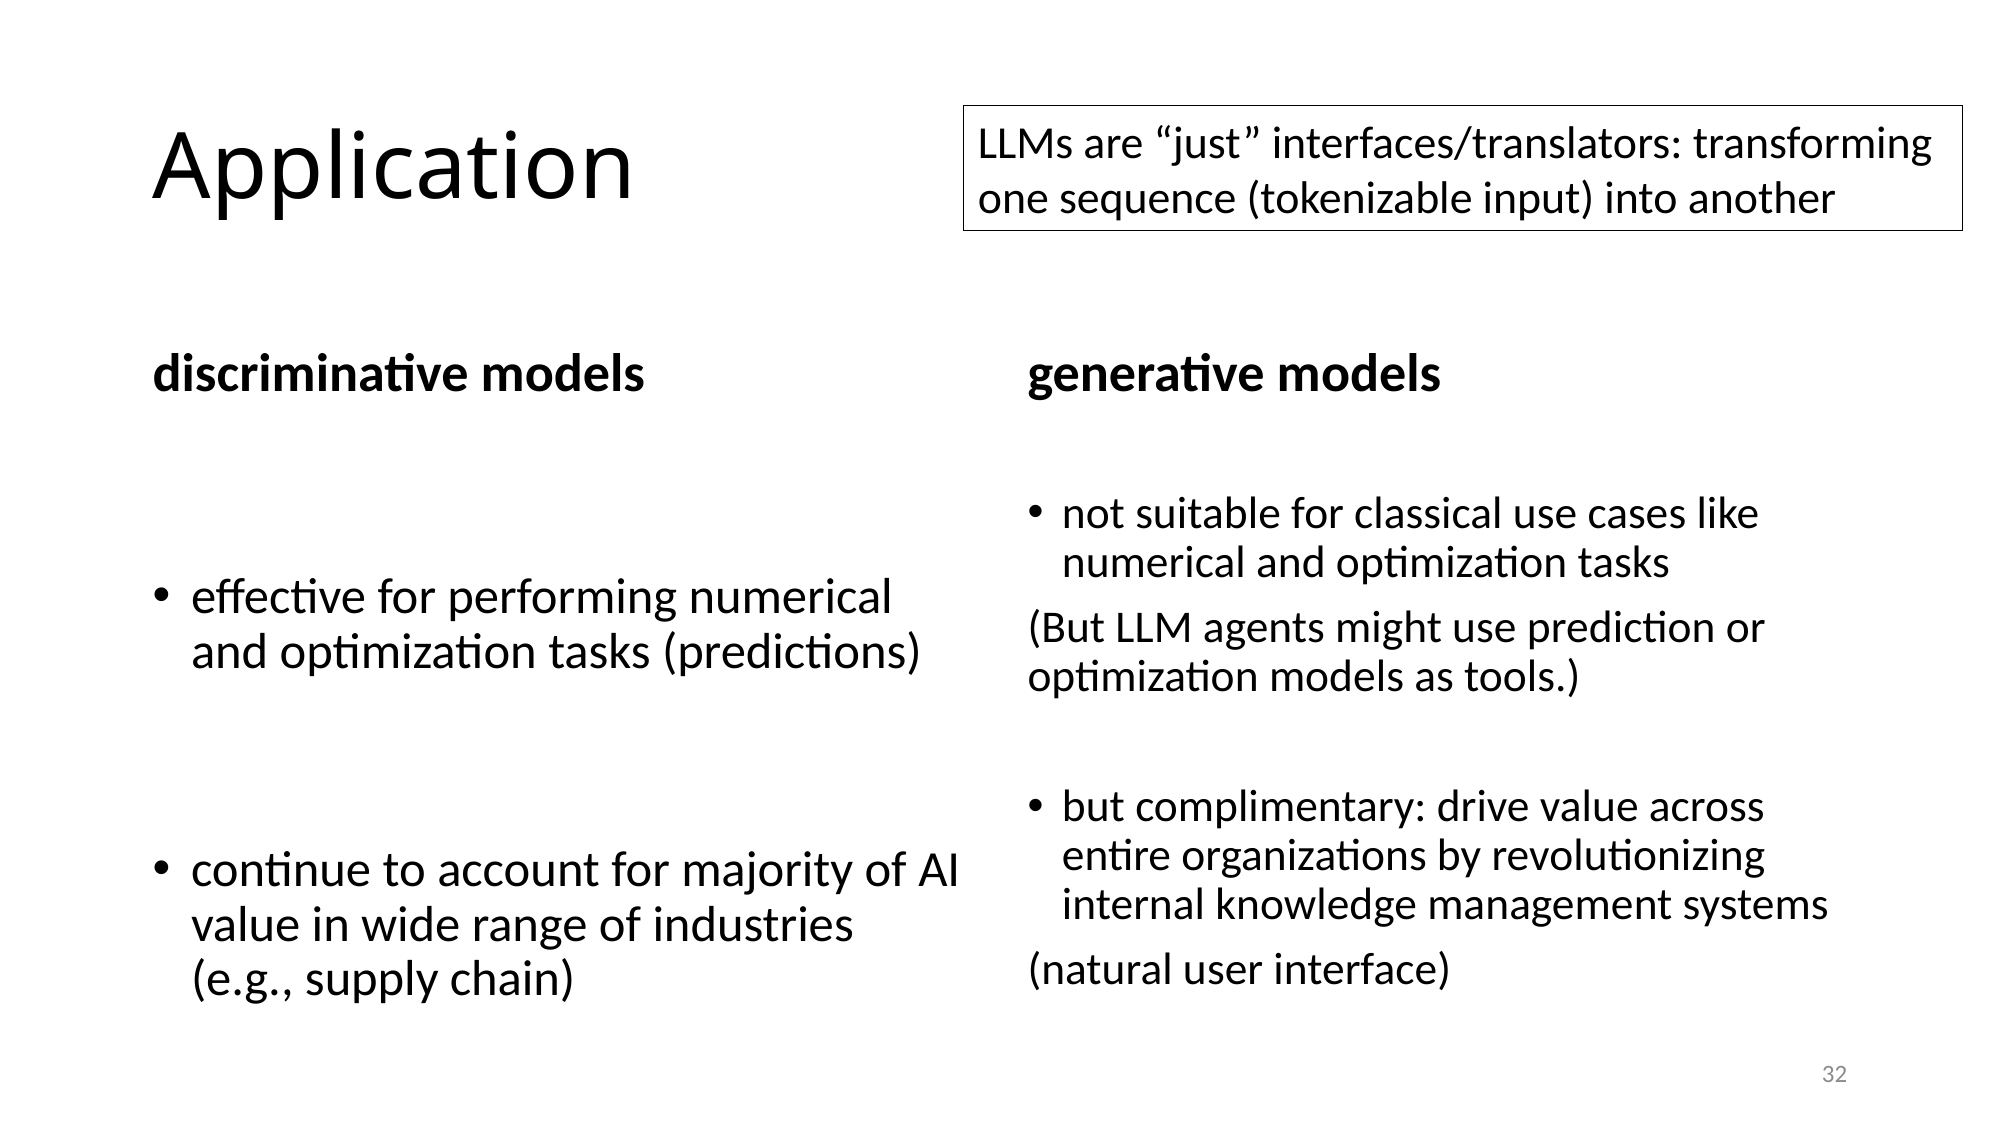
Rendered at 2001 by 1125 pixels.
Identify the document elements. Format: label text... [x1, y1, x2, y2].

list generative models [1012, 275, 1863, 410]
slide_number 32 [1412, 1042, 1863, 1103]
list discriminative models [137, 275, 984, 410]
title Application [137, 59, 1863, 278]
list not suitable for classical use cases like numerical and optimization tasks (But LLM agents might use prediction or optimization models as tools.) but complimentary: drive value across entire organizations by revolutionizing internal knowledge management systems (natural user interface) [1012, 410, 1863, 1016]
list effective for performing numerical and optimization tasks (predictions) continue to account for majority of AI value in wide range of industries (e.g., supply chain) [137, 410, 984, 1016]
text_box LLMs are “just” interfaces/translators: transforming one sequence (tokenizable input) into another [963, 105, 1963, 231]
